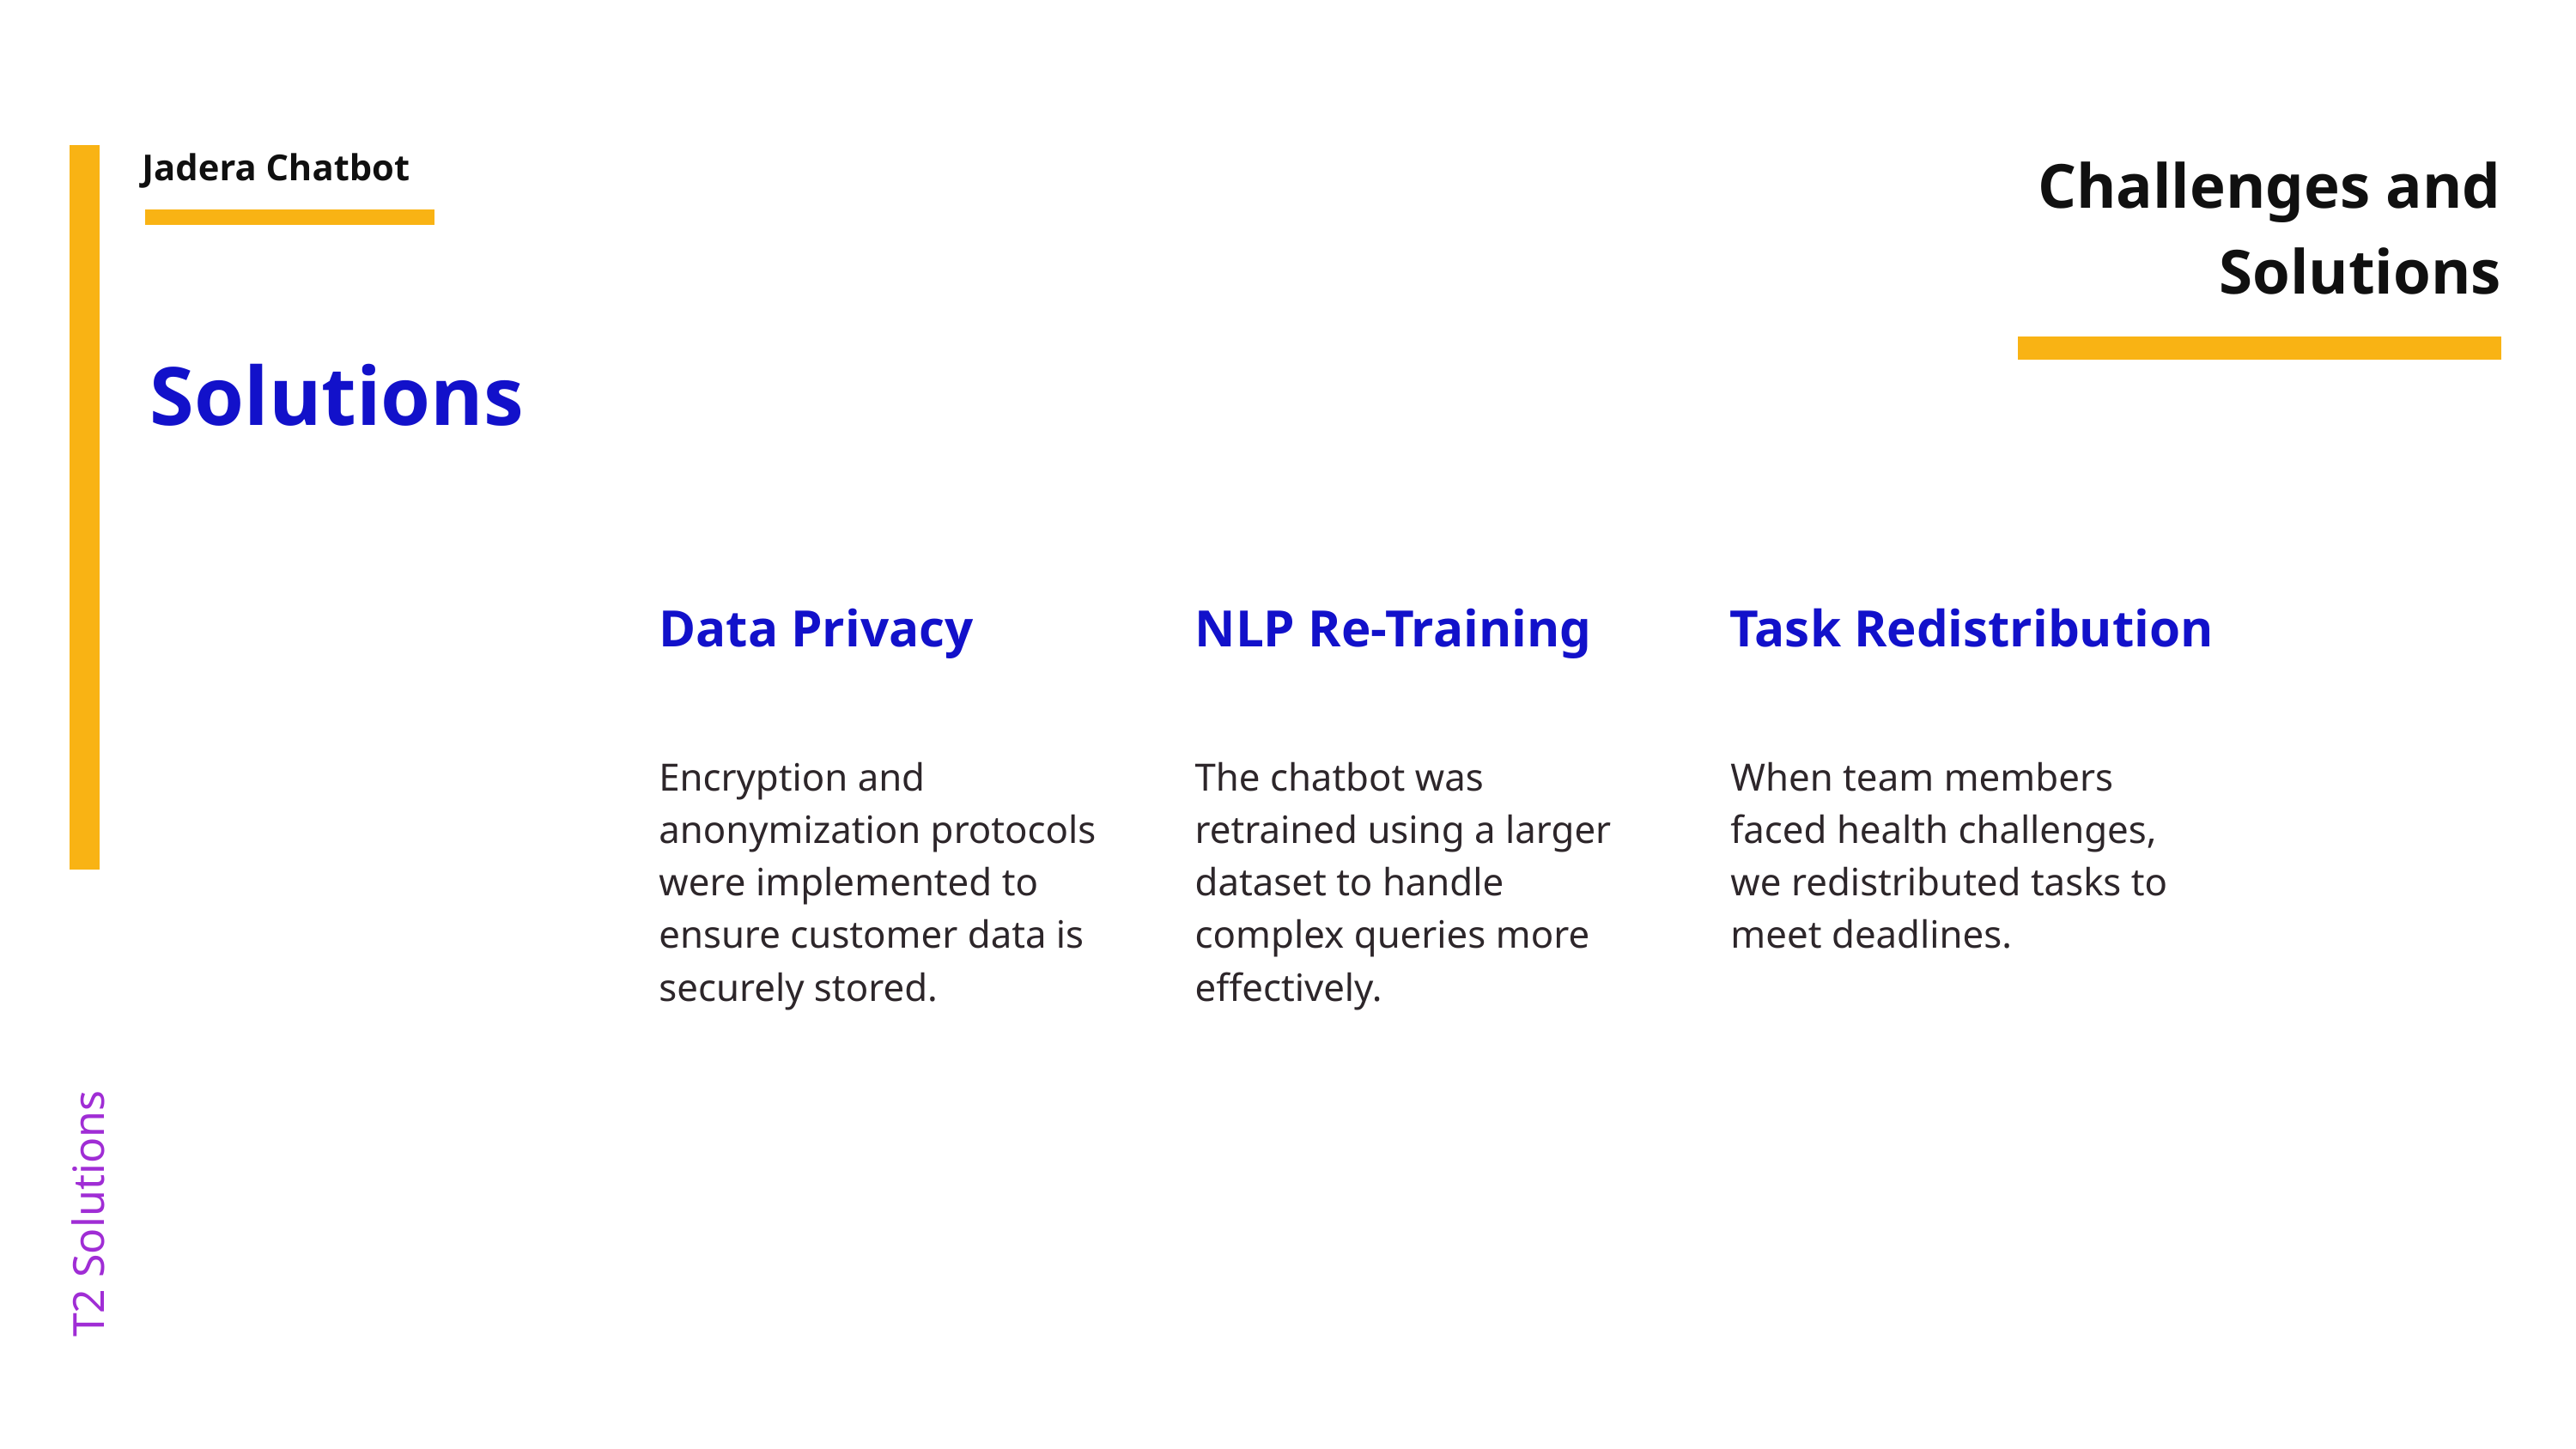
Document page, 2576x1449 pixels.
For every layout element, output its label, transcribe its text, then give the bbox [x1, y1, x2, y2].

text_box NLP Re-Training [1194, 586, 1650, 658]
text_box T2 Solutions [52, 777, 113, 1337]
text_box When team members faced health challenges, we redistributed tasks to meet deadlines. [1730, 745, 2186, 956]
text_box Task Redistribution [1729, 586, 2260, 658]
text_box Encryption and anonymization protocols were implemented to ensure customer data is securely stored. [659, 745, 1115, 1009]
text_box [144, 209, 434, 226]
text_box Solutions [150, 328, 703, 441]
text_box Data Privacy [659, 586, 1023, 658]
text_box Challenges and Solutions [1972, 135, 2502, 391]
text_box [70, 144, 100, 870]
text_box Jadera Chatbot [142, 137, 634, 189]
text_box The chatbot was retrained using a larger dataset to handle complex queries more effectively. [1194, 745, 1650, 1009]
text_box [2018, 336, 2502, 361]
